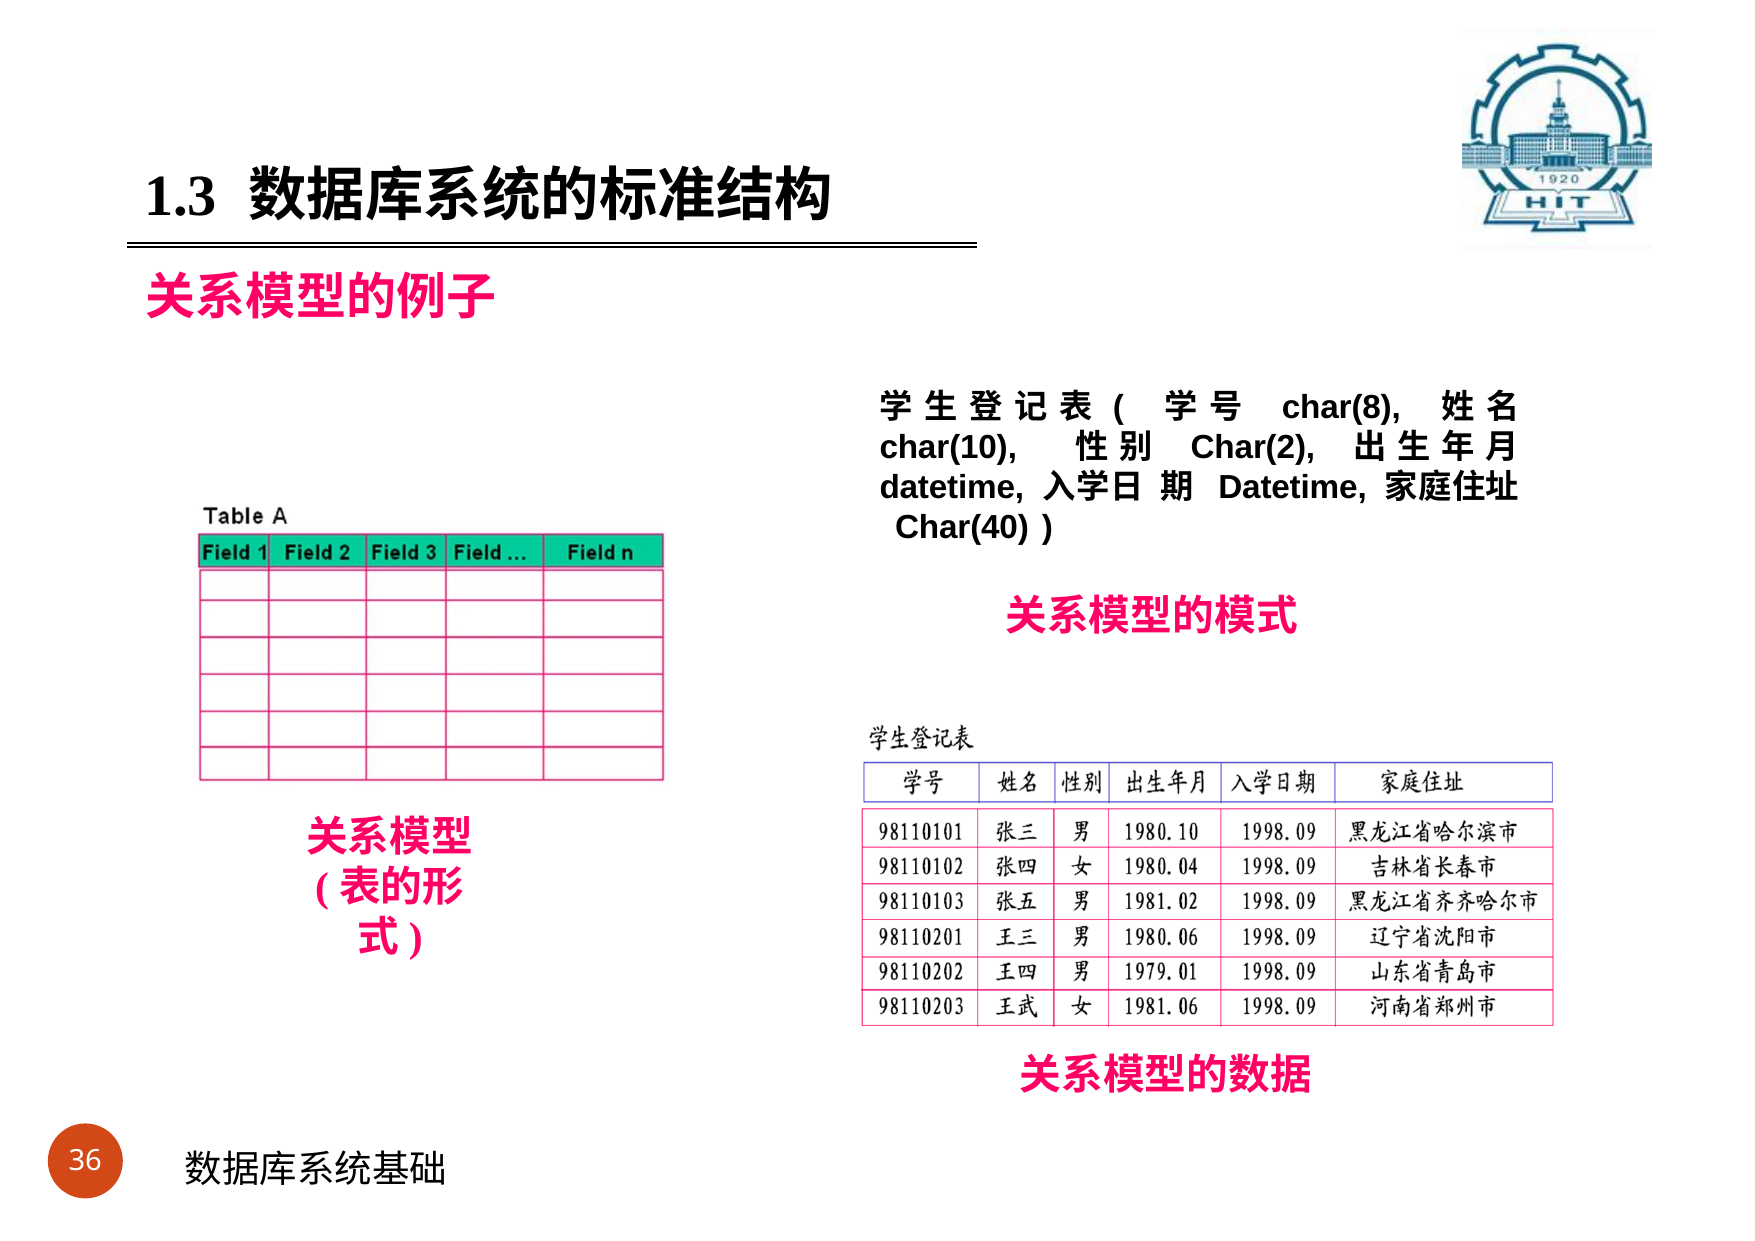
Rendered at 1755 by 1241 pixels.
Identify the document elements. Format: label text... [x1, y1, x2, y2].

text_box 关系模型 (表的形式) [290, 809, 490, 960]
text_box [859, 722, 1557, 1028]
text_box 1.3 数据库系统的标准结构 关系模型的例子 [142, 156, 835, 325]
text_box [192, 500, 671, 787]
text_box 学生登记表( 学号 char(8), 姓名 char(10), 性别 Char(2), 出生年月 datetime, 入学日 期 Datetime, 家庭住址 Char(40) ) 关系模型的模式 [877, 385, 1521, 639]
picture [1462, 29, 1652, 249]
text_box 关系模型的数据 [1017, 1048, 1315, 1099]
